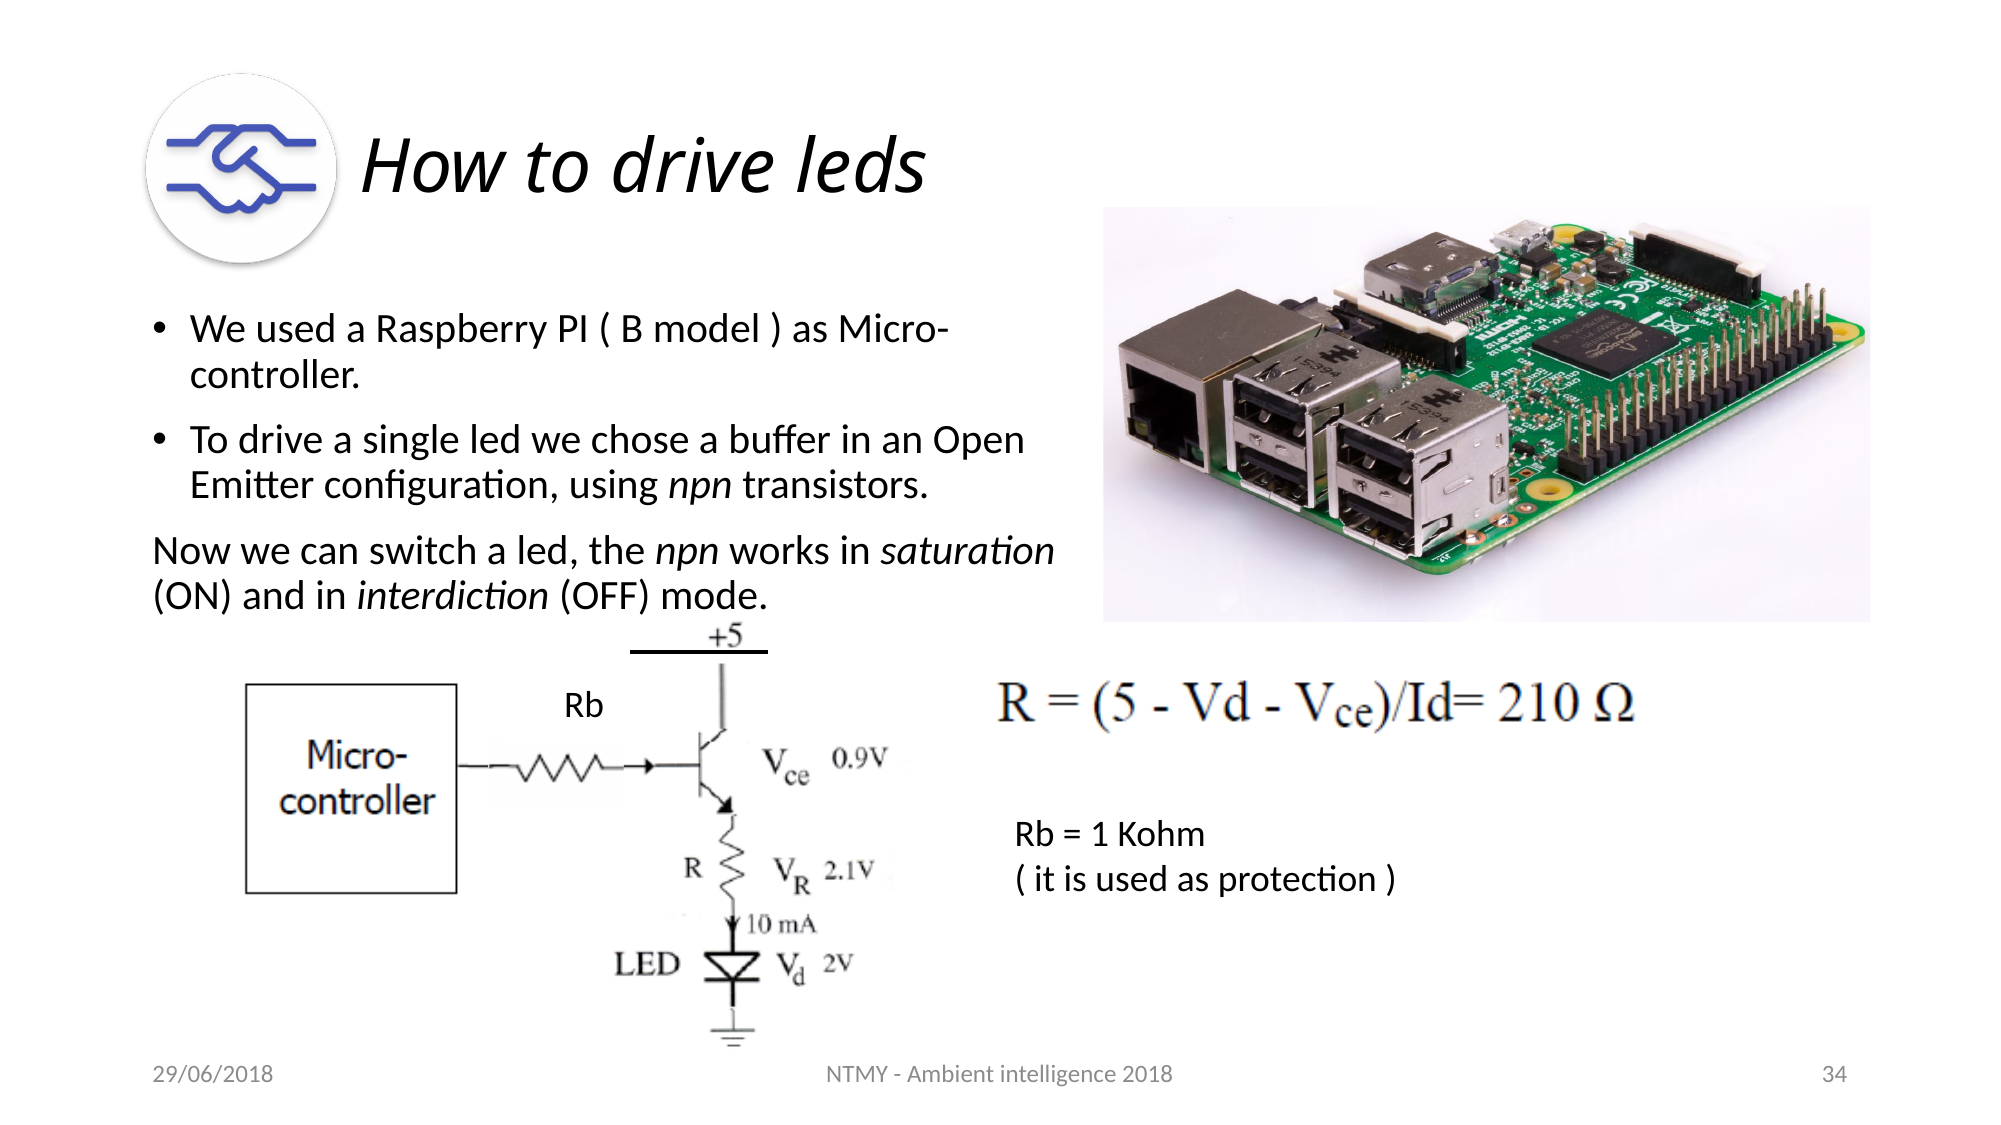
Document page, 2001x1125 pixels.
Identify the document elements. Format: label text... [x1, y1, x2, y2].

picture [184, 615, 911, 1065]
list We used a Raspberry PI ( B model ) as Micro-controller. To drive a single led we chose a buffer in an Open Emitter configuration, using npn transistors. Now we can switch a led, the npn works in saturation (ON) and in interdiction (OFF) mode. [137, 299, 1091, 1014]
text_box Rb = 1 Kohm ( it is used as protection ) [999, 801, 1640, 906]
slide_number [137, 1042, 588, 1103]
picture [137, 65, 344, 272]
footer NTMY - Ambient intelligence 2018 [662, 1042, 1338, 1103]
slide_number 34 [1412, 1042, 1863, 1103]
title How to drive leds [344, 59, 1863, 278]
picture [970, 655, 1659, 758]
picture [1103, 207, 1871, 622]
